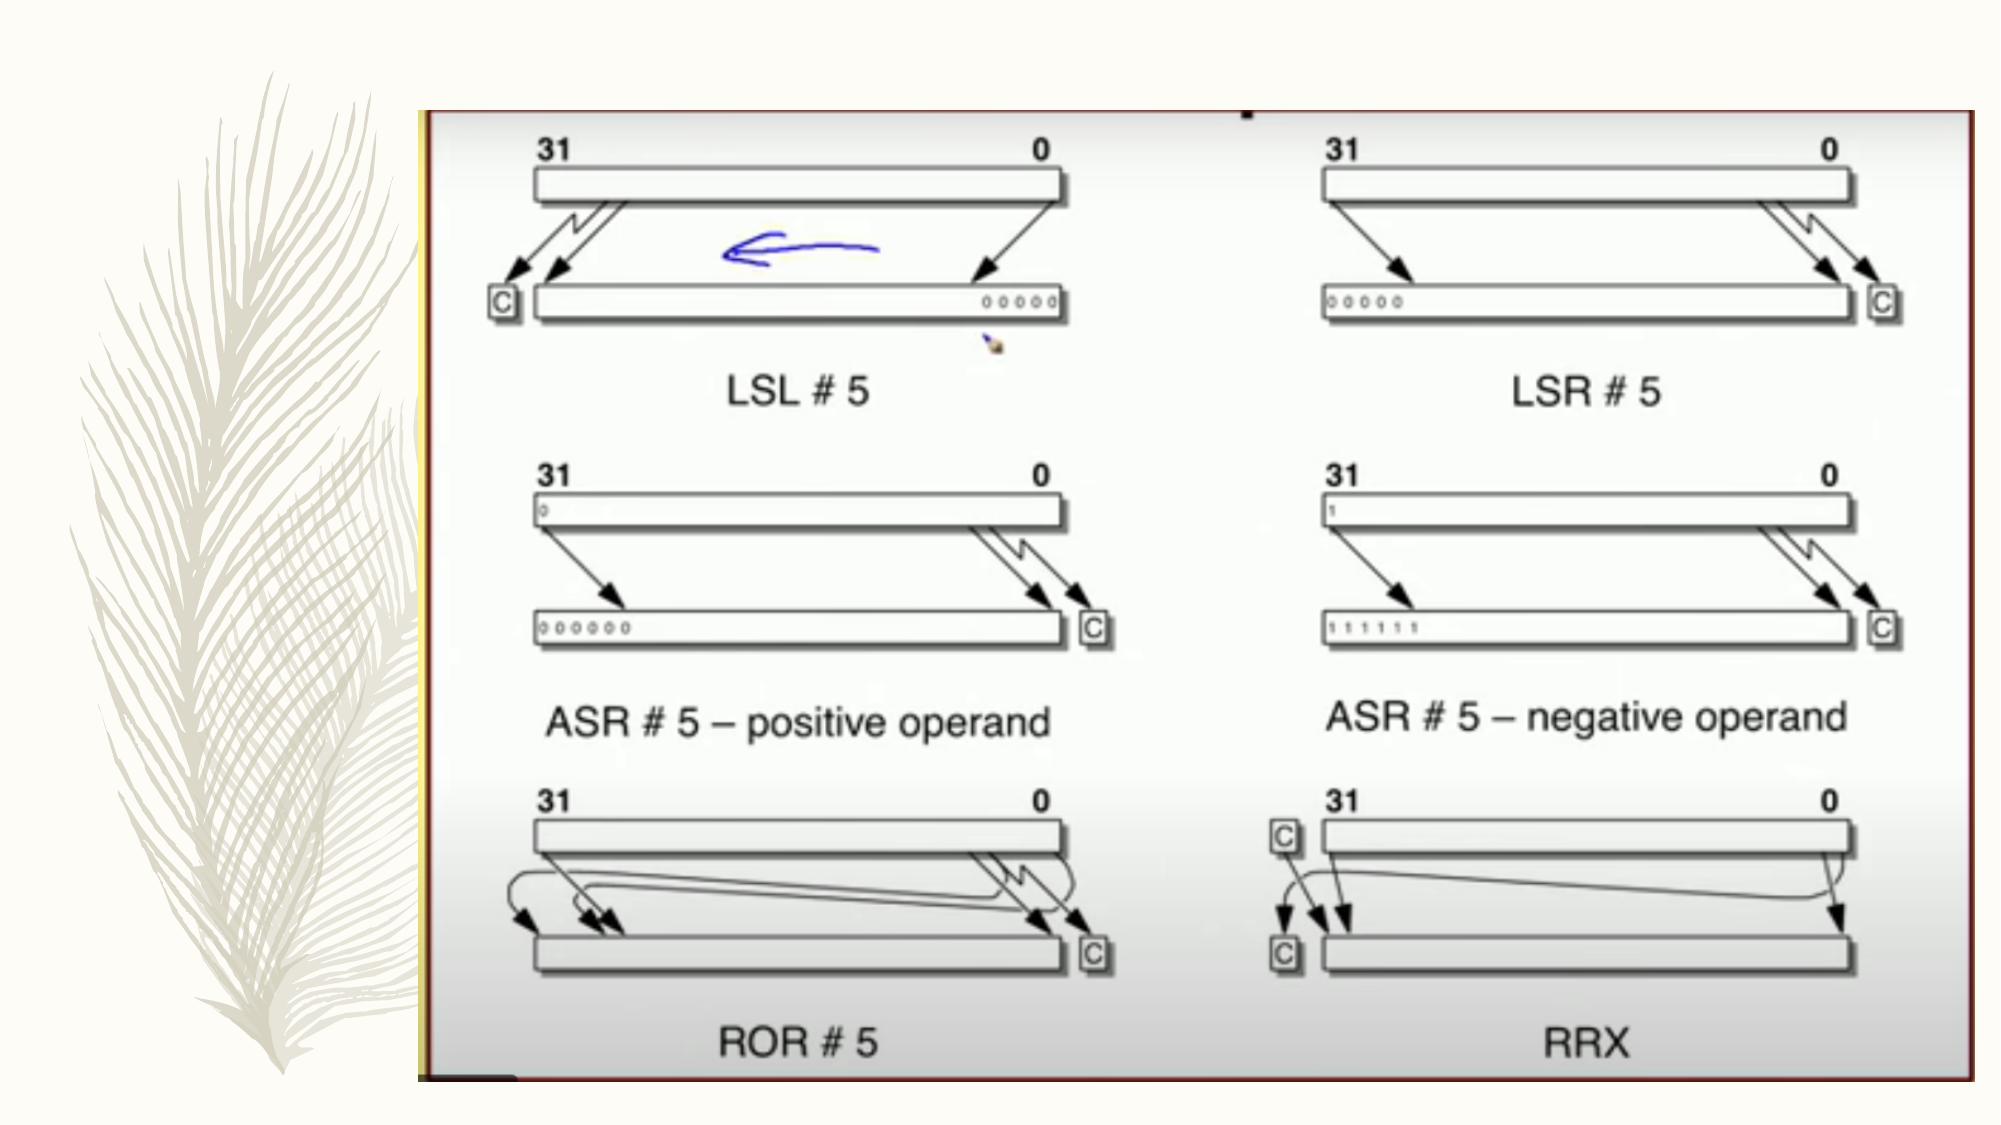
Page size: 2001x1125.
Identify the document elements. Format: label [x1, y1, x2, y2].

picture [418, 110, 1975, 1082]
